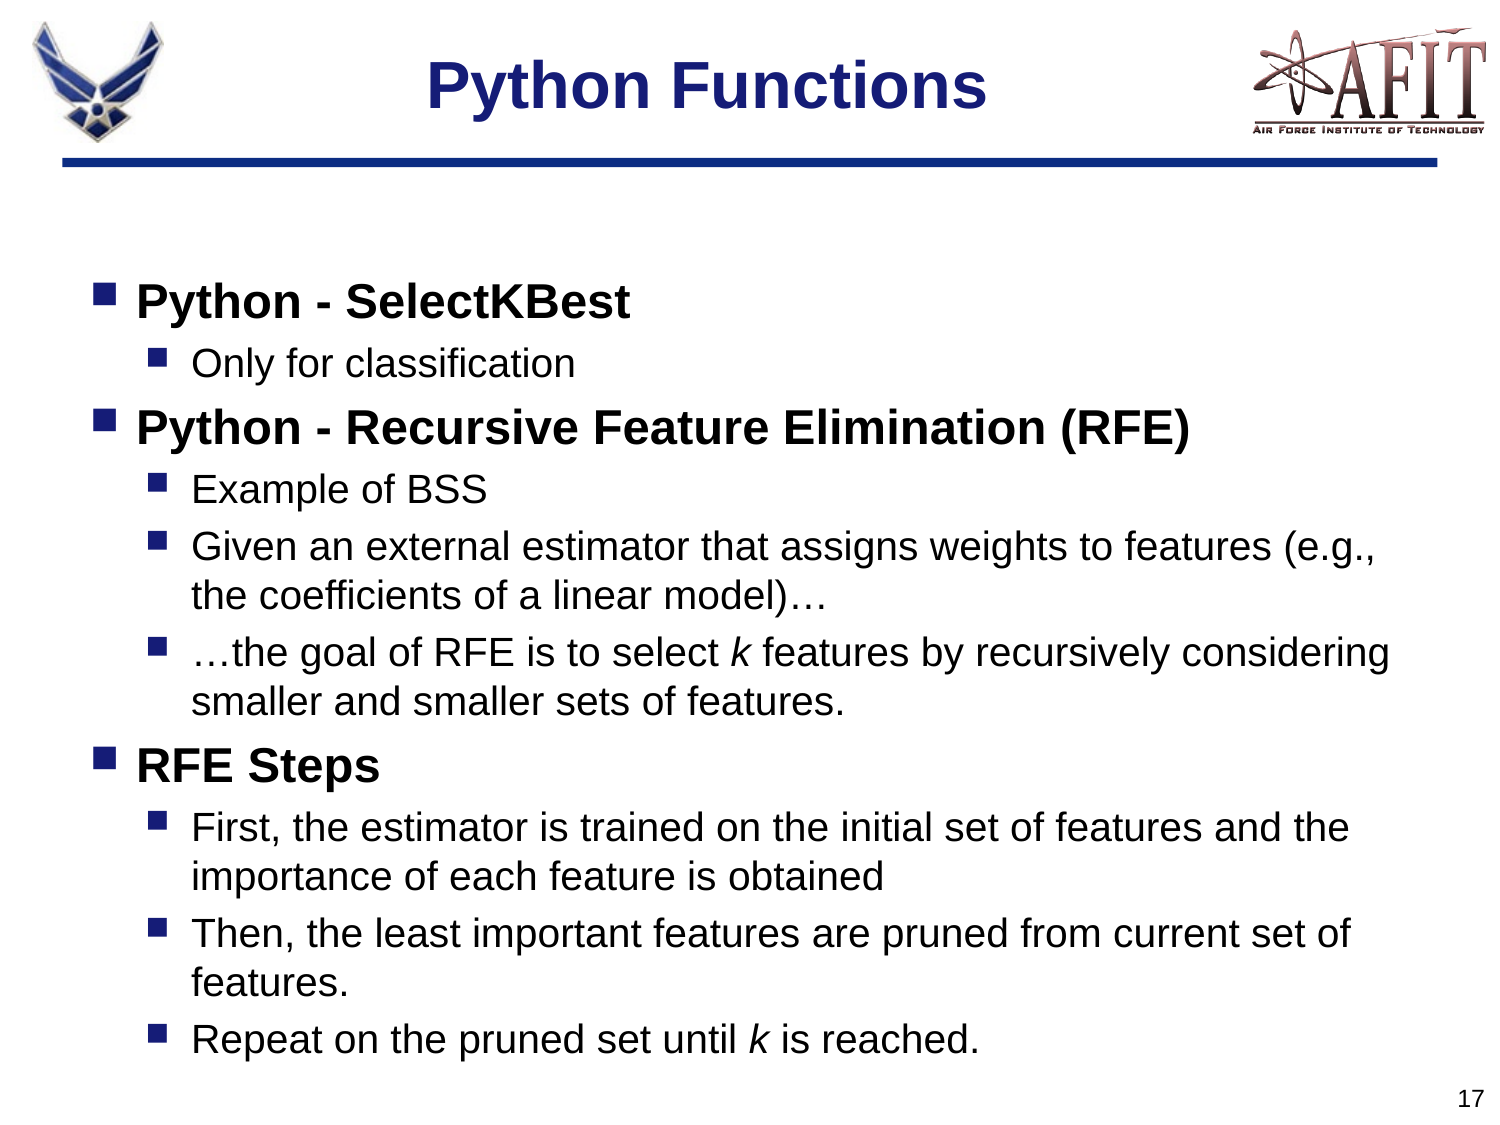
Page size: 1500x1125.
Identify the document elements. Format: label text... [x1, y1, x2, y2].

picture [32, 21, 164, 143]
slide_number [1310, 1070, 1498, 1121]
list Python - SelectKBest Only for classification Python - Recursive Feature Elimination (RFE) Example of BSS Given an external estimator that assigns weights to features (e.g., the coefficients of a linear model)… …the goal of RFE is to select k features by recursively considering smaller and smaller sets of features. RFE Steps First, the estimator is trained on the initial set of features and the importance of each feature is obtained Then, the least important features are pruned from current set of features. Repeat on the pruned set until k is reached. [75, 262, 1425, 1071]
title Python Functions [179, 24, 1236, 139]
